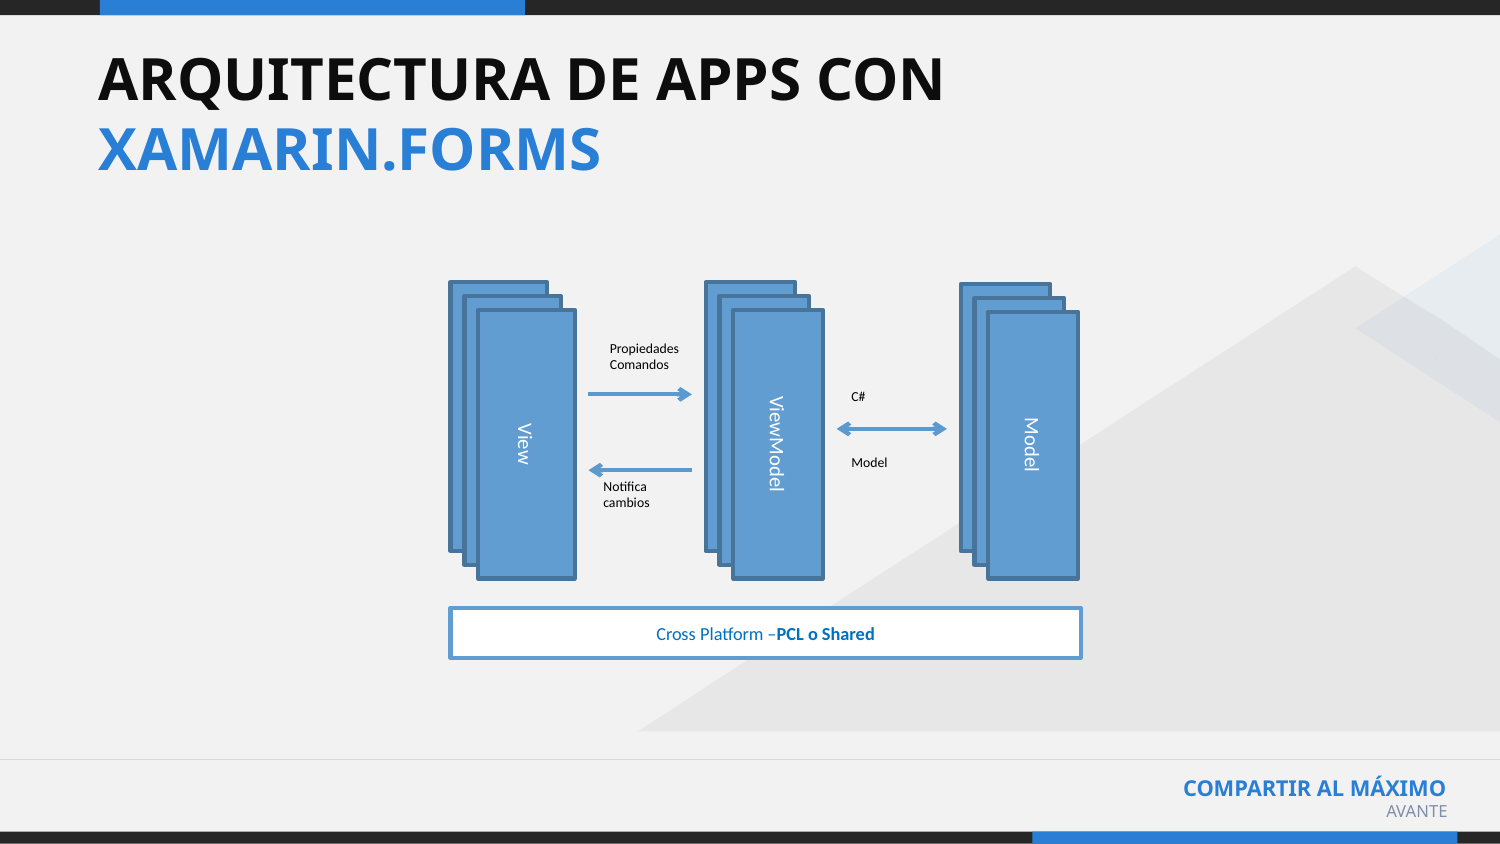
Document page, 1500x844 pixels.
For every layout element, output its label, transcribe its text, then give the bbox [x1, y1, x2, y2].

text_box View [462, 294, 563, 567]
text_box ARQUITECTURA DE APPS CON XAMARIN.FORMS [87, 71, 1225, 153]
text_box Propiedades Comandos [595, 332, 708, 380]
text_box ViewModel [704, 280, 797, 553]
text_box View [448, 280, 549, 553]
text_box Model [959, 282, 1052, 553]
text_box Model [972, 296, 1066, 567]
text_box View [476, 308, 577, 581]
text_box Model [986, 310, 1080, 581]
text_box C# Model [836, 379, 968, 478]
text_box ViewModel [717, 294, 811, 567]
text_box Notifica cambios [588, 470, 706, 518]
text_box ViewModel [731, 308, 825, 581]
text_box Cross Platform –PCL o Shared [448, 606, 1083, 660]
